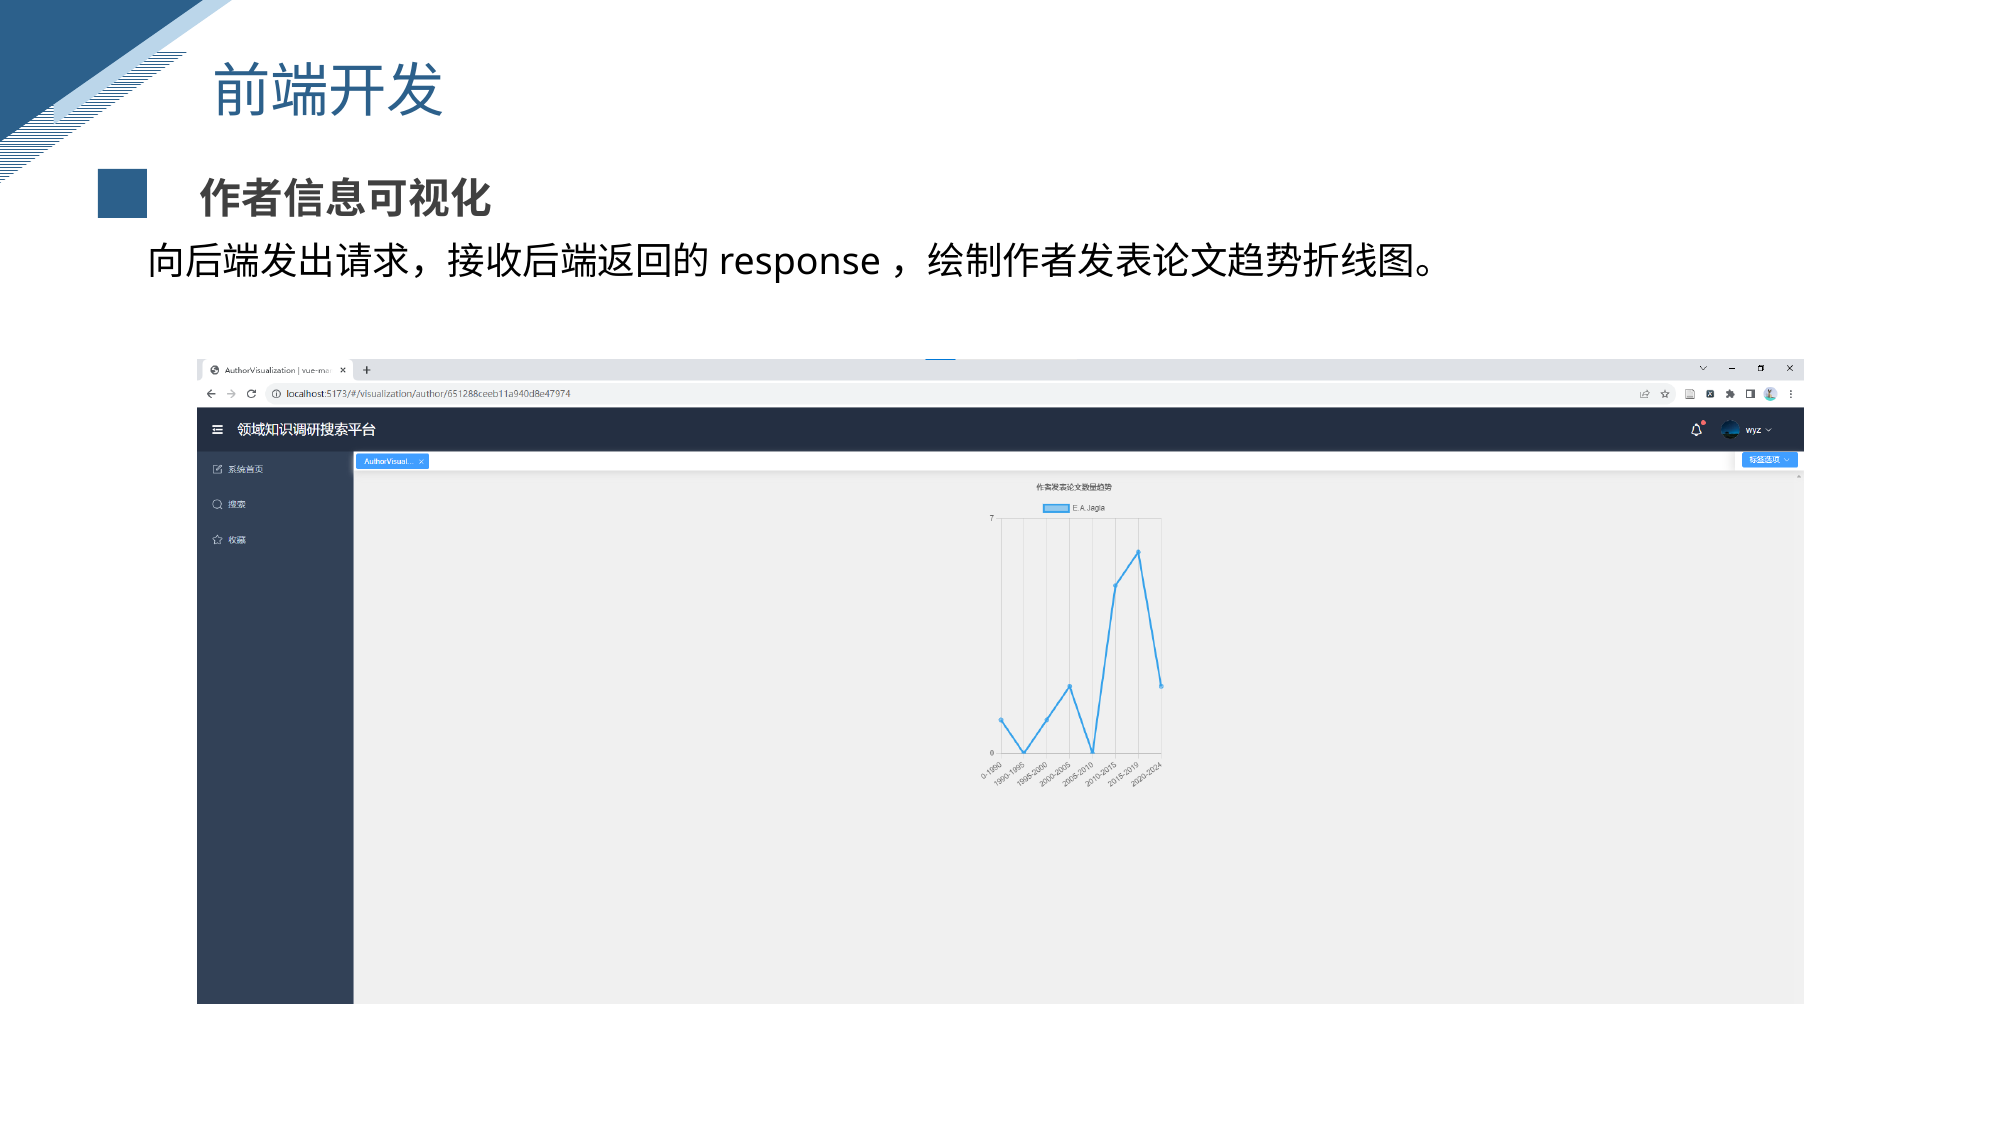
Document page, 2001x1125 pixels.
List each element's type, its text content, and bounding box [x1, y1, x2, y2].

text_box [97, 168, 148, 219]
text_box 向后端发出请求，接收后端返回的response，绘制作者发表论文趋势折线图。 [132, 229, 1815, 371]
text_box 作者信息可视化 [185, 164, 912, 229]
picture [197, 359, 1804, 1004]
text_box 前端开发 [197, 46, 755, 131]
